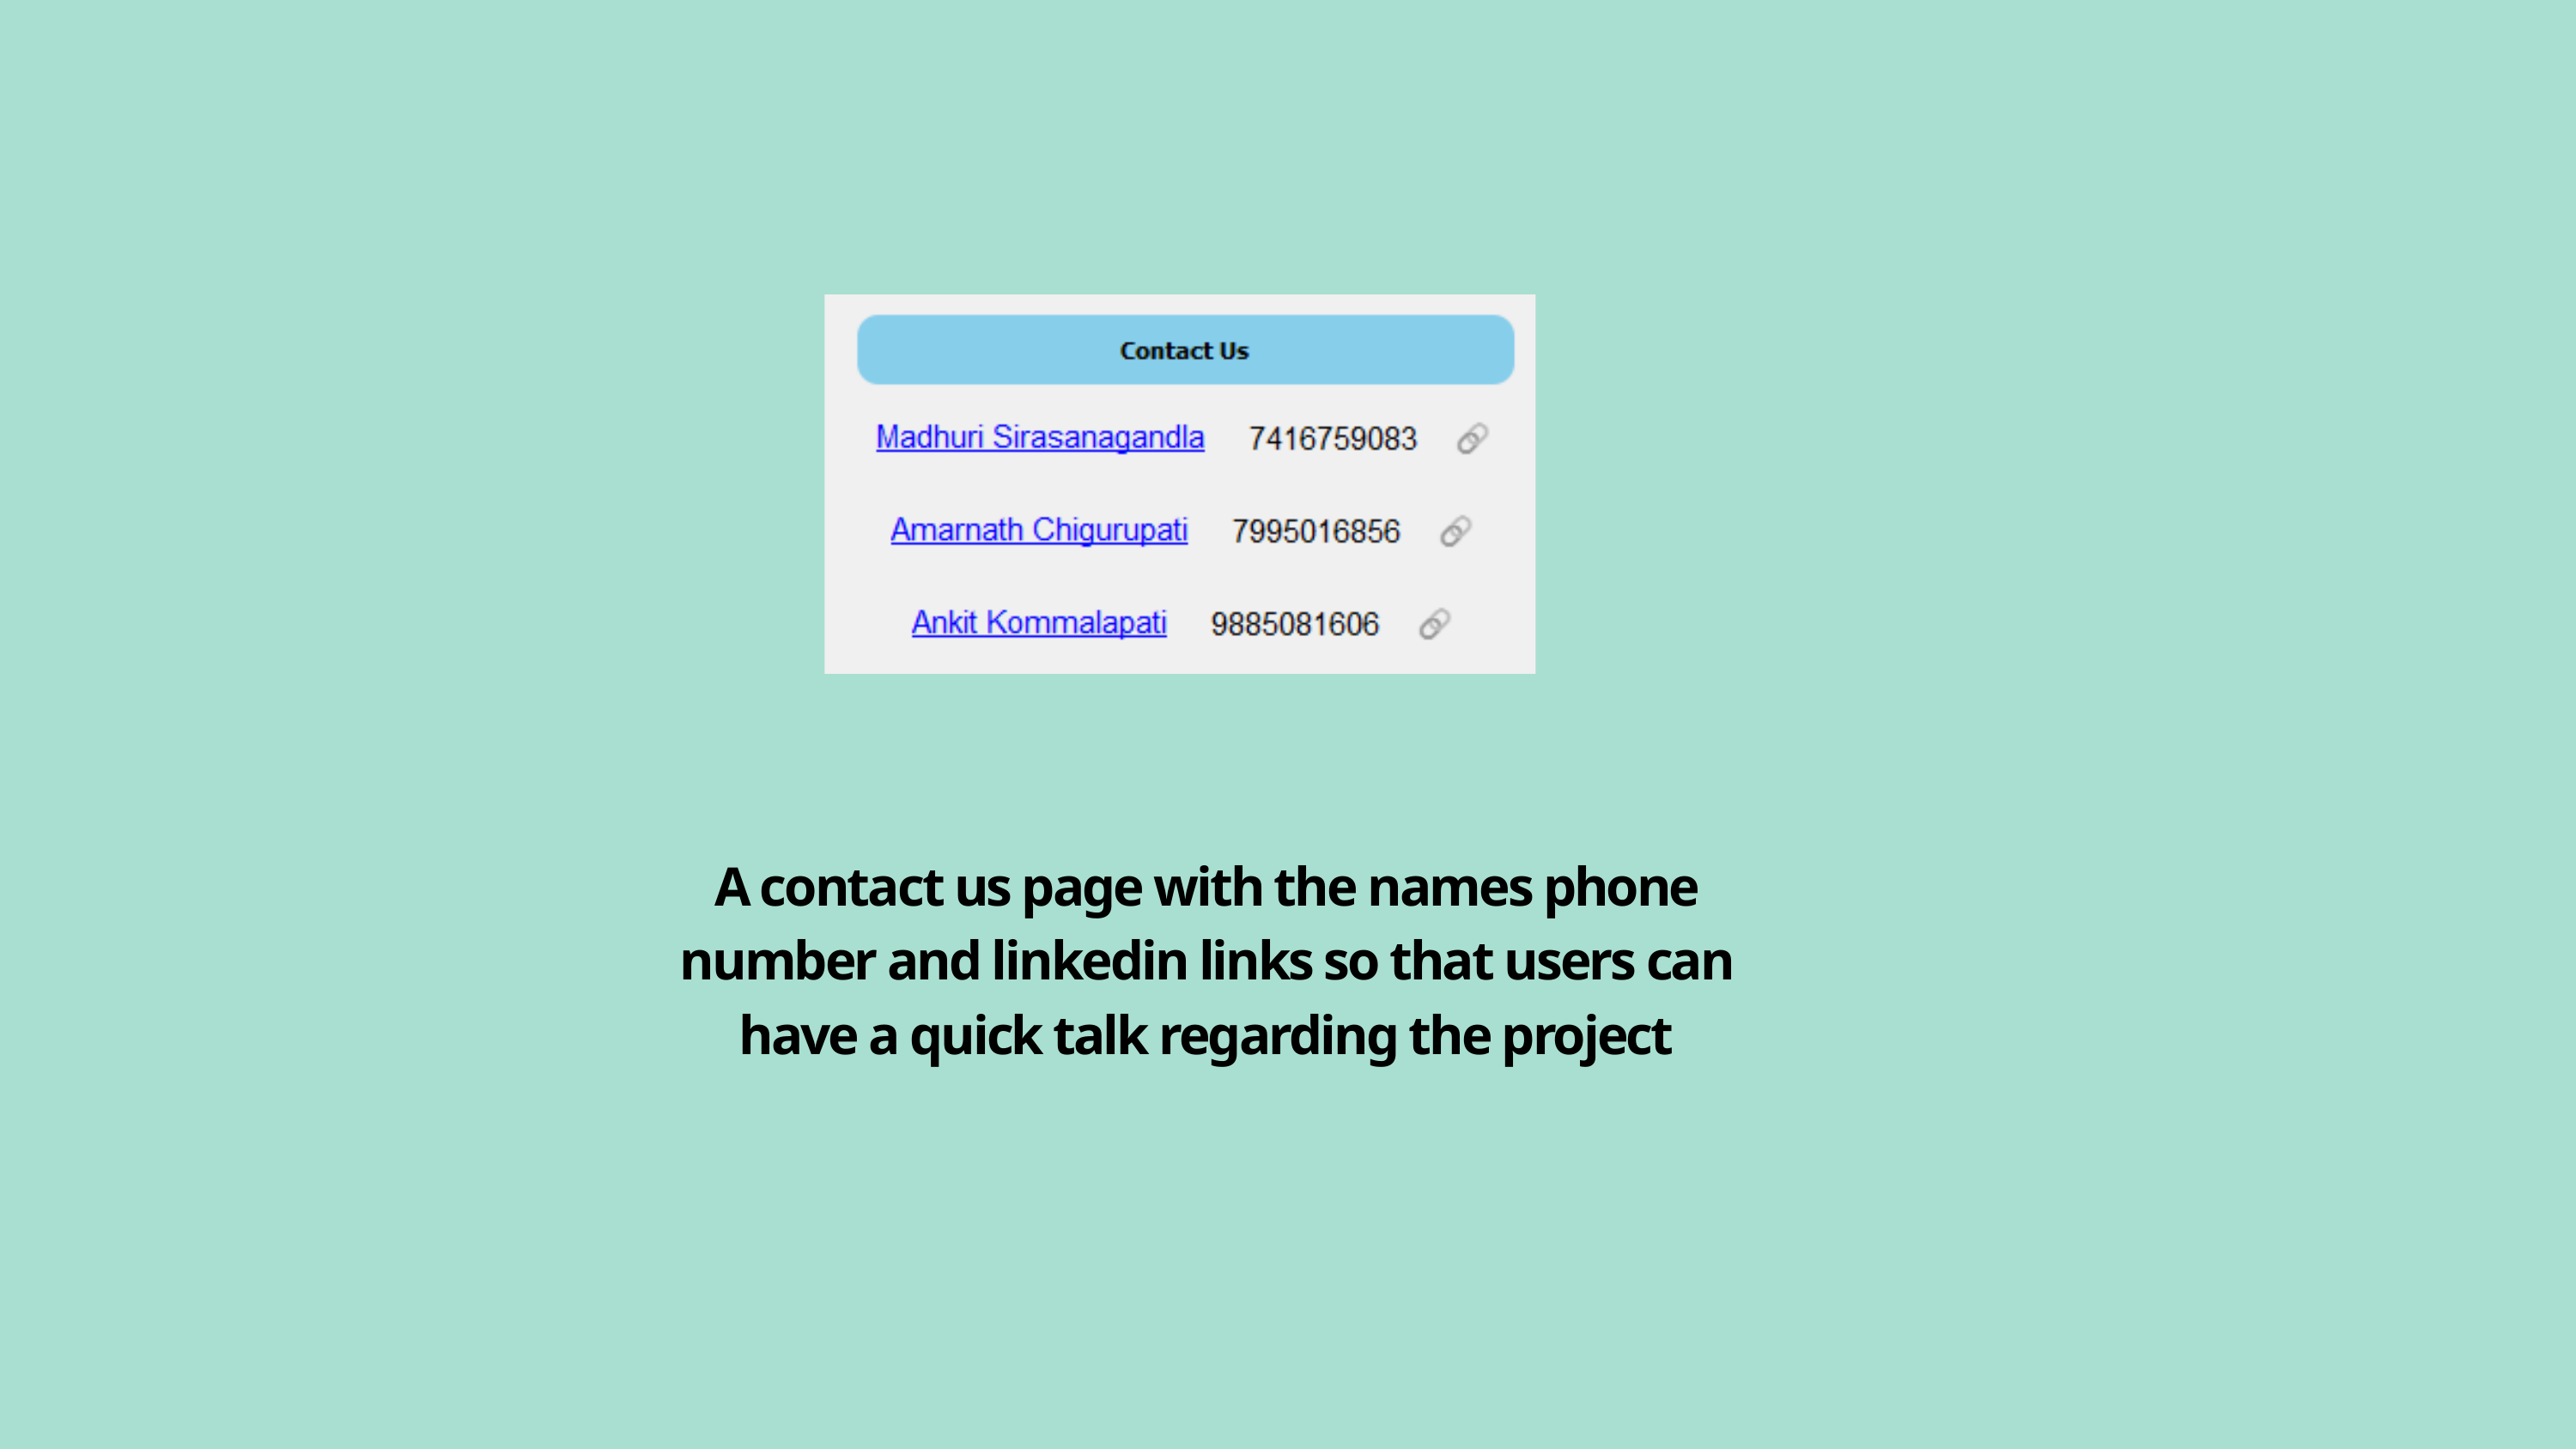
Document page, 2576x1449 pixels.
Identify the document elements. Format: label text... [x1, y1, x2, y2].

text_box [824, 294, 1536, 674]
text_box A contact us page with the names phone number and linkedin links so that users can have a quick talk regarding the project [618, 842, 1795, 1065]
